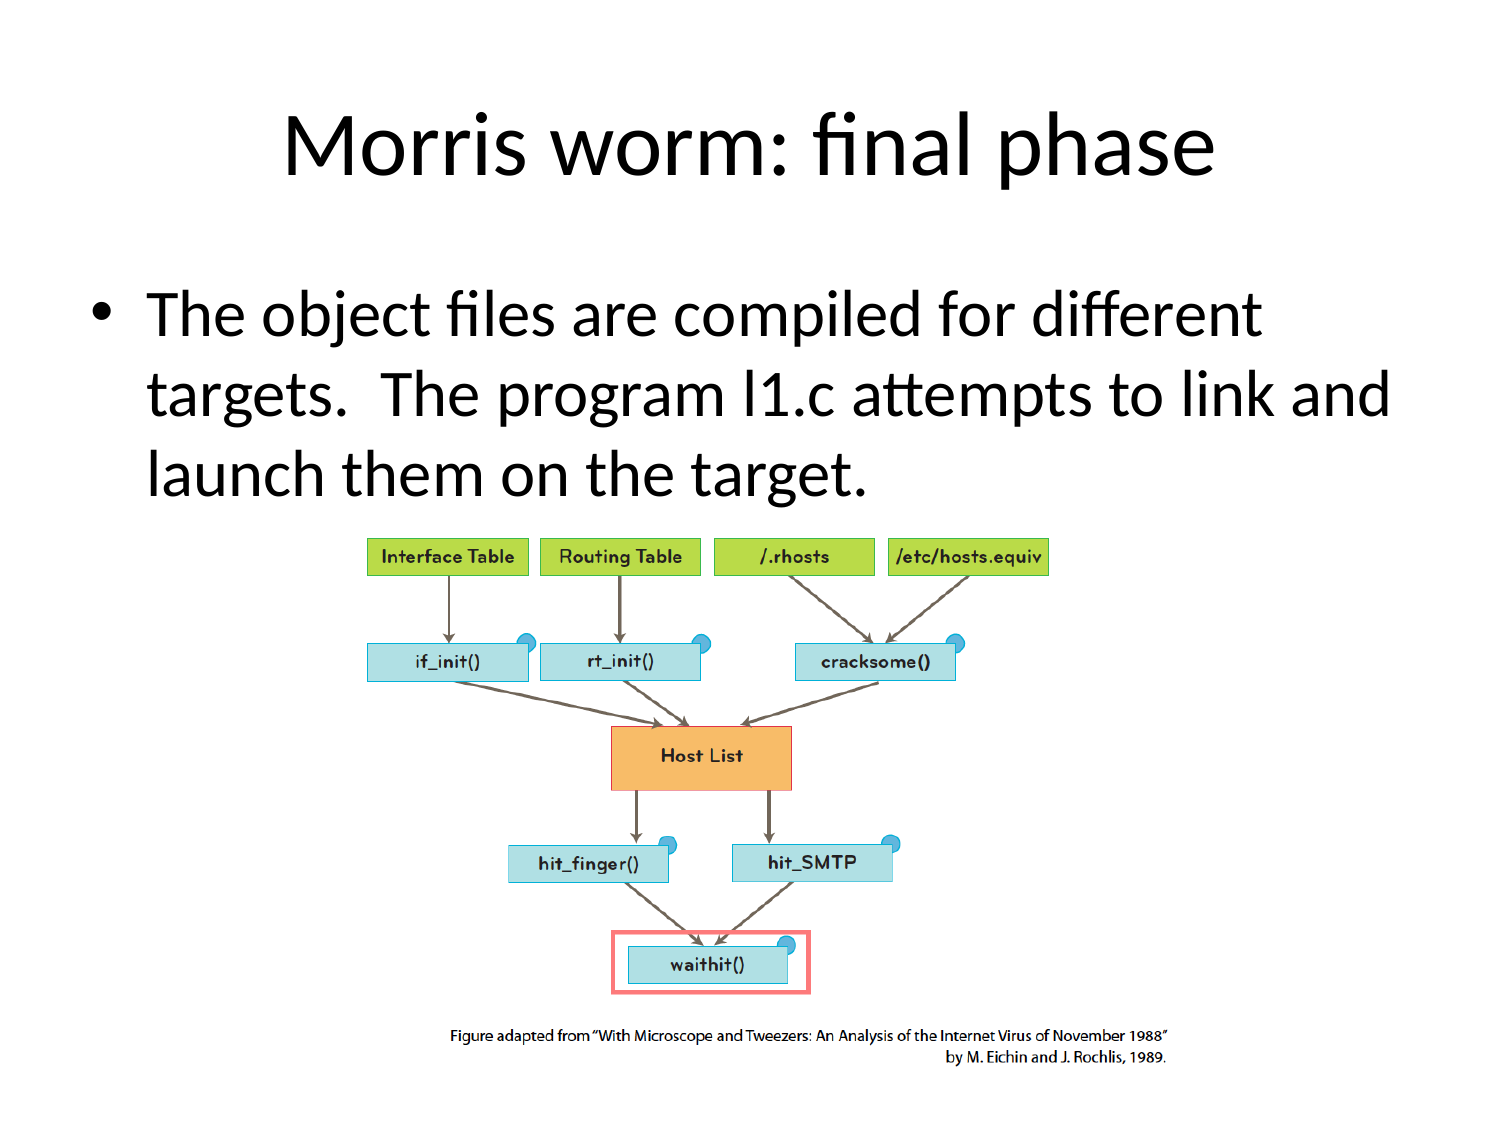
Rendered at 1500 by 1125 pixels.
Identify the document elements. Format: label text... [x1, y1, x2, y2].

title Morris worm: final phase [75, 45, 1425, 233]
picture [349, 526, 1172, 1070]
list The object files are compiled for different targets. The program l1.c attempts to link and launch them on the target. [75, 262, 1425, 1005]
